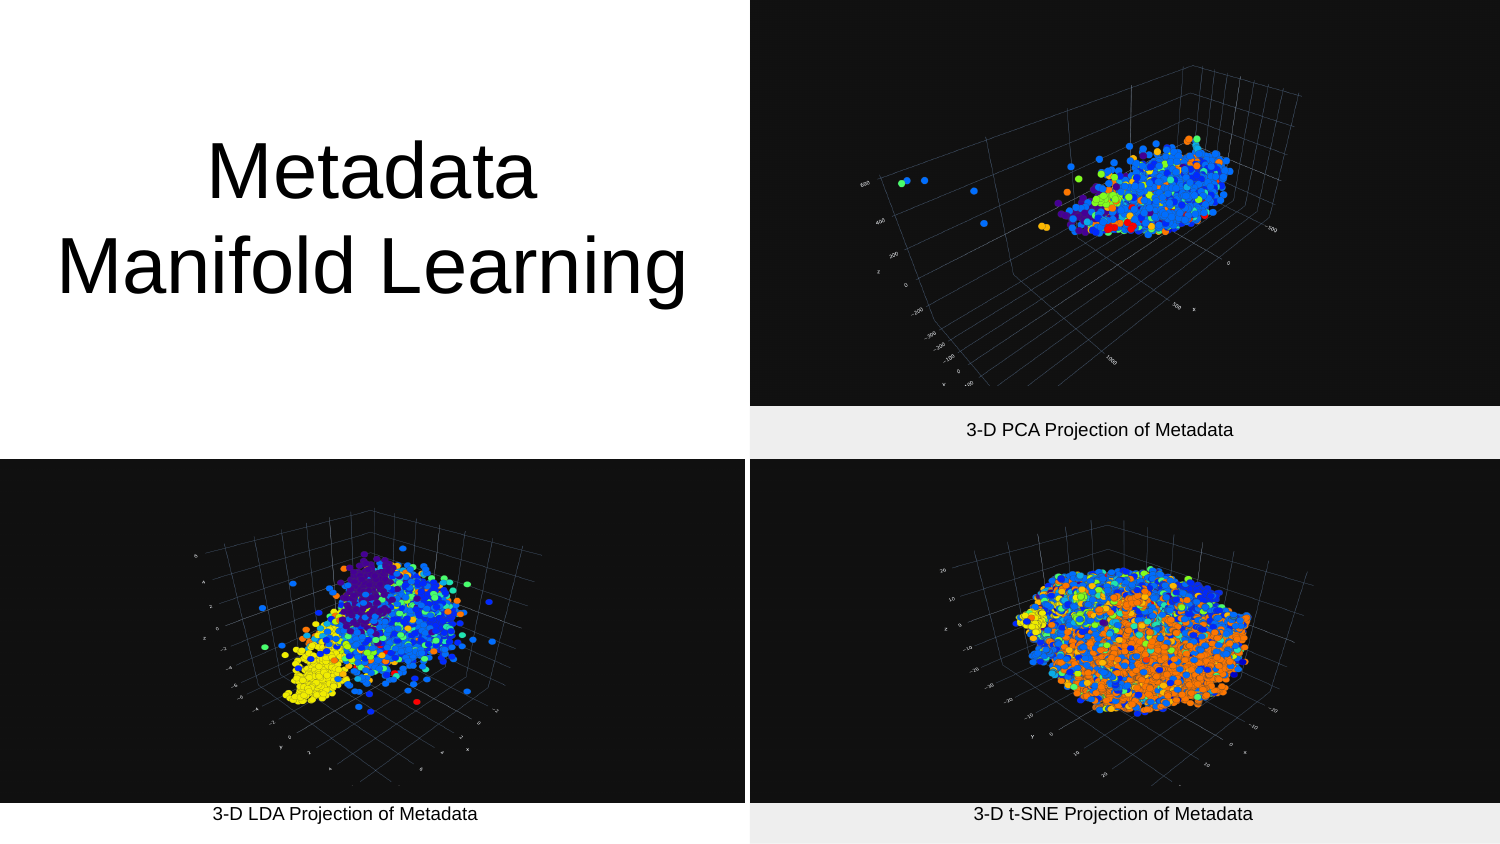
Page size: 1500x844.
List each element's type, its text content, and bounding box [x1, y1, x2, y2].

picture [749, 459, 1500, 803]
text_box 3-D PCA Projection of Metadata [951, 415, 1263, 452]
picture [0, 459, 745, 803]
text_box 3-D LDA Projection of Metadata [197, 811, 509, 836]
title Metadata Manifold Learning [40, 81, 705, 325]
text_box 3-D t-SNE Projection of Metadata [958, 811, 1270, 836]
picture [749, 0, 1500, 407]
